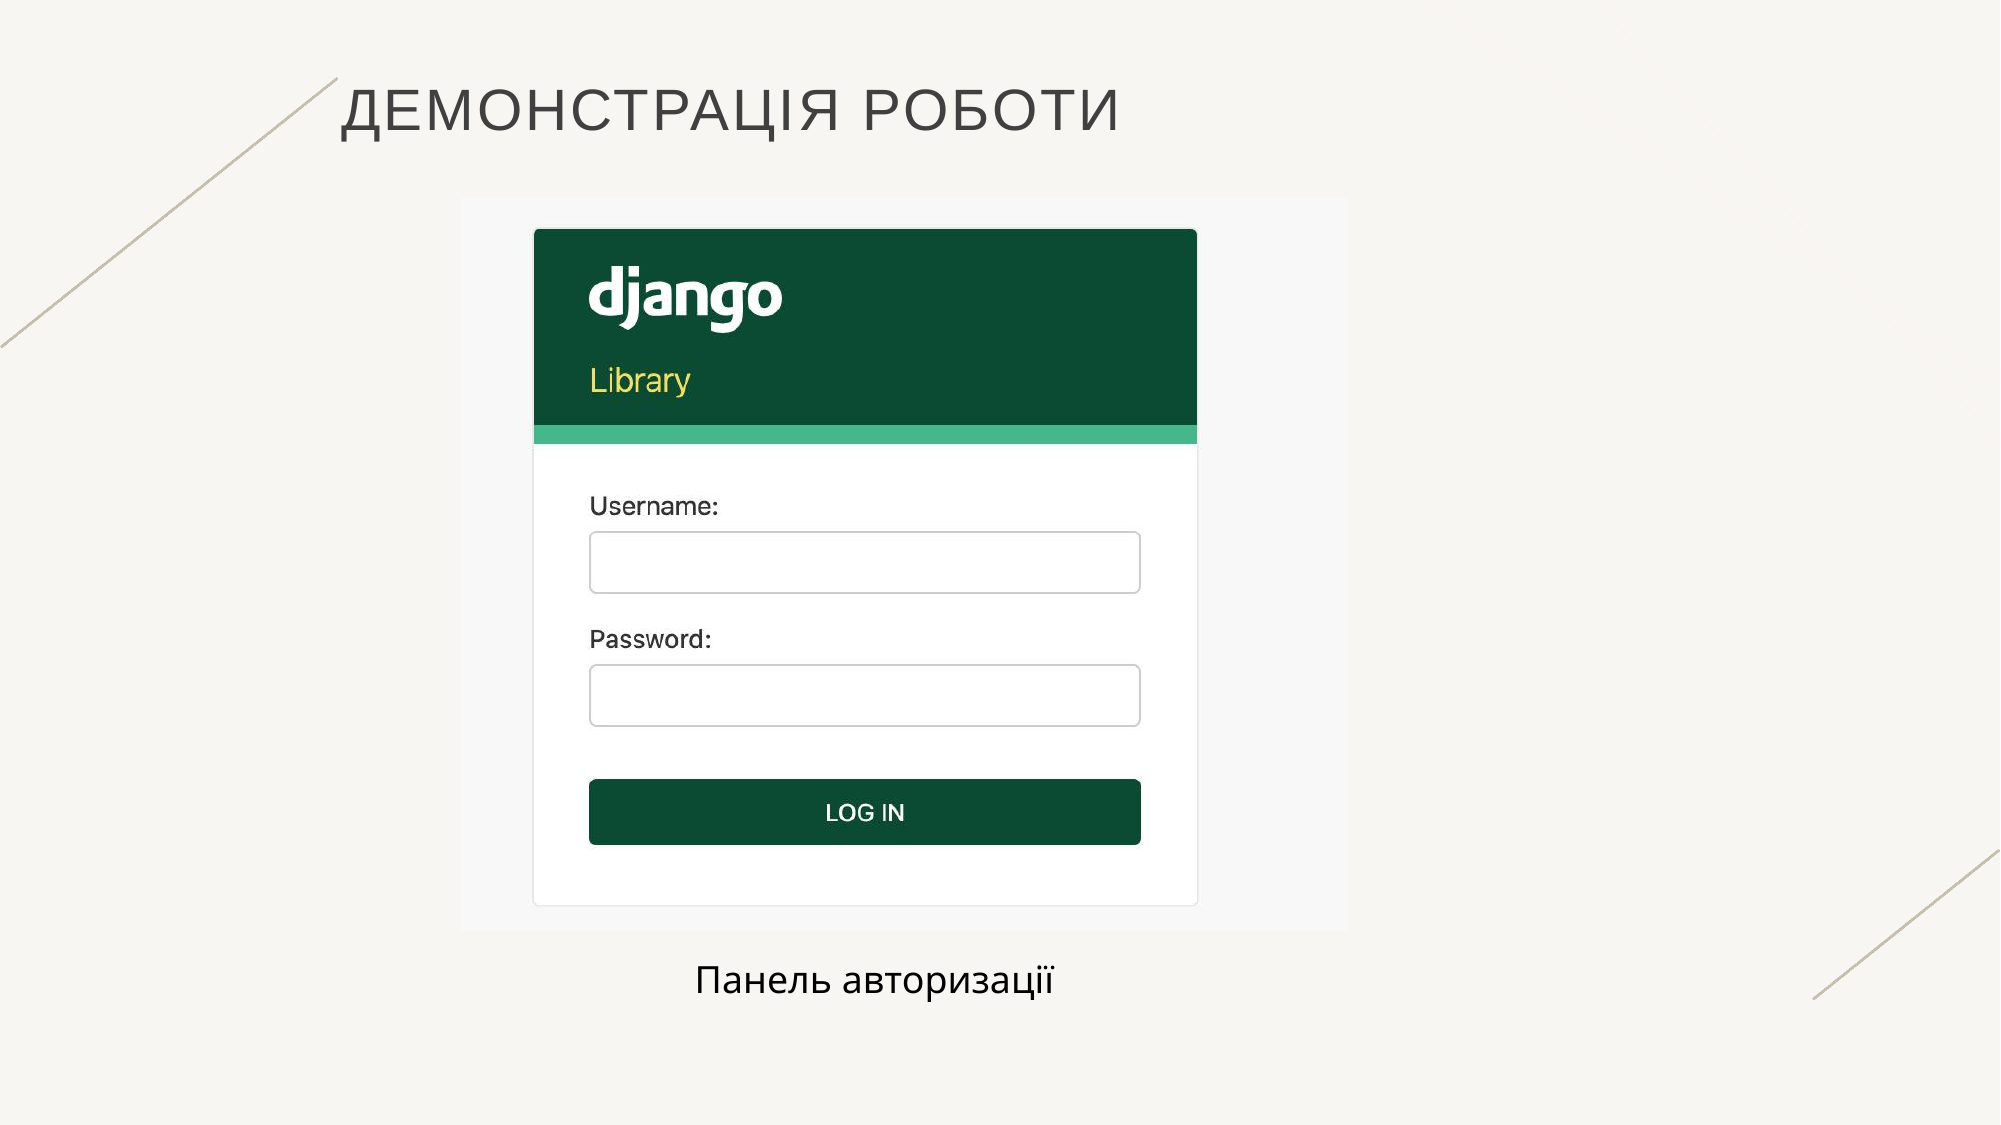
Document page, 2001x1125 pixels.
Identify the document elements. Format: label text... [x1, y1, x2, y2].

picture [0, 77, 338, 348]
text_box Панель авторизації [679, 948, 1070, 1009]
picture [1812, 849, 2000, 1000]
title Демонстрація роботи [40, 3, 1422, 221]
picture [461, 198, 1348, 931]
